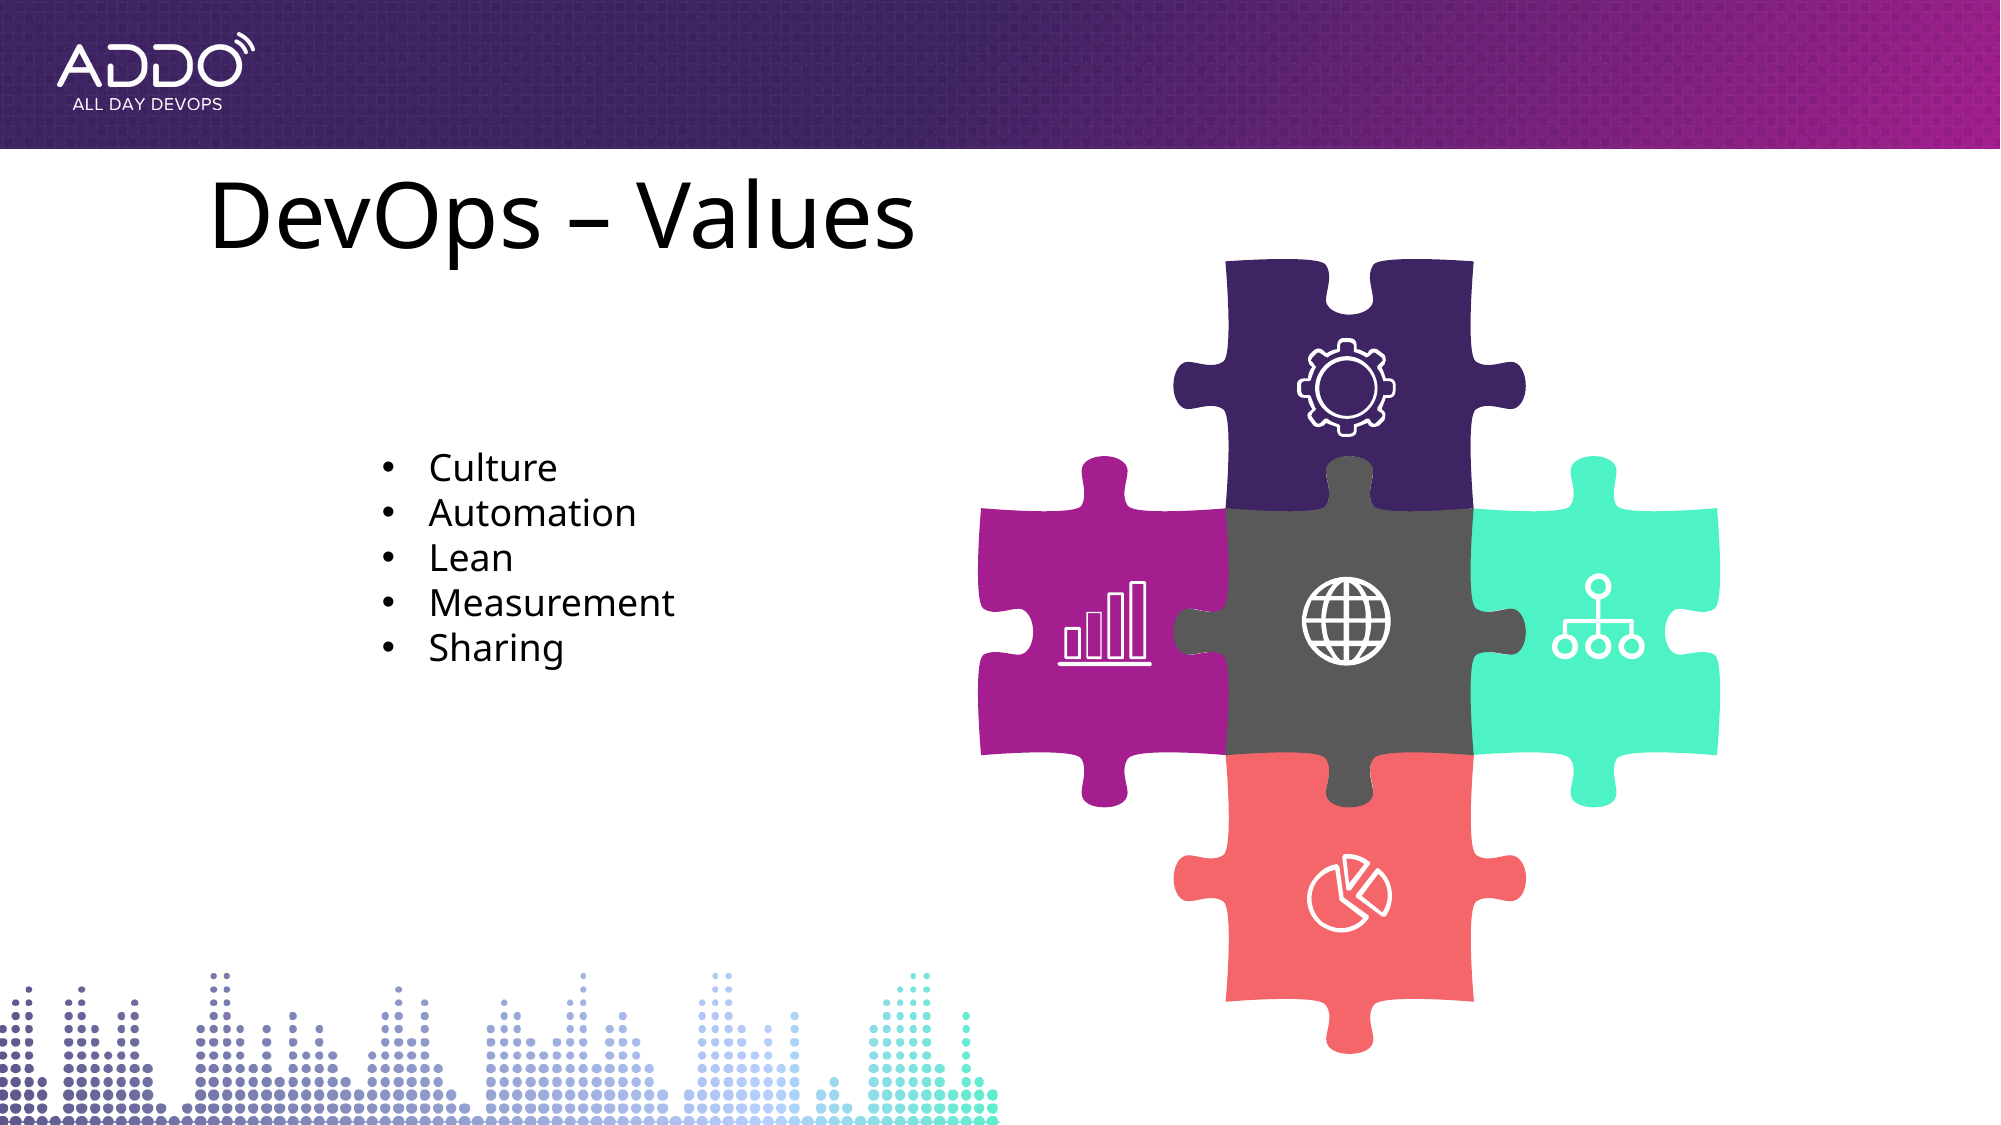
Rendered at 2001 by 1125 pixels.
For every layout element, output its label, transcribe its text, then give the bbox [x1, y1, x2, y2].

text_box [1173, 808, 1527, 1054]
picture [57, 32, 255, 110]
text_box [972, 456, 1173, 808]
picture [0, 973, 1000, 1125]
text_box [1173, 456, 1526, 808]
text_box Culture Automation Lean Measurement Sharing [367, 436, 690, 677]
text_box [1173, 254, 1526, 456]
text_box DevOps – Values [193, 162, 1726, 346]
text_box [1526, 456, 1726, 808]
